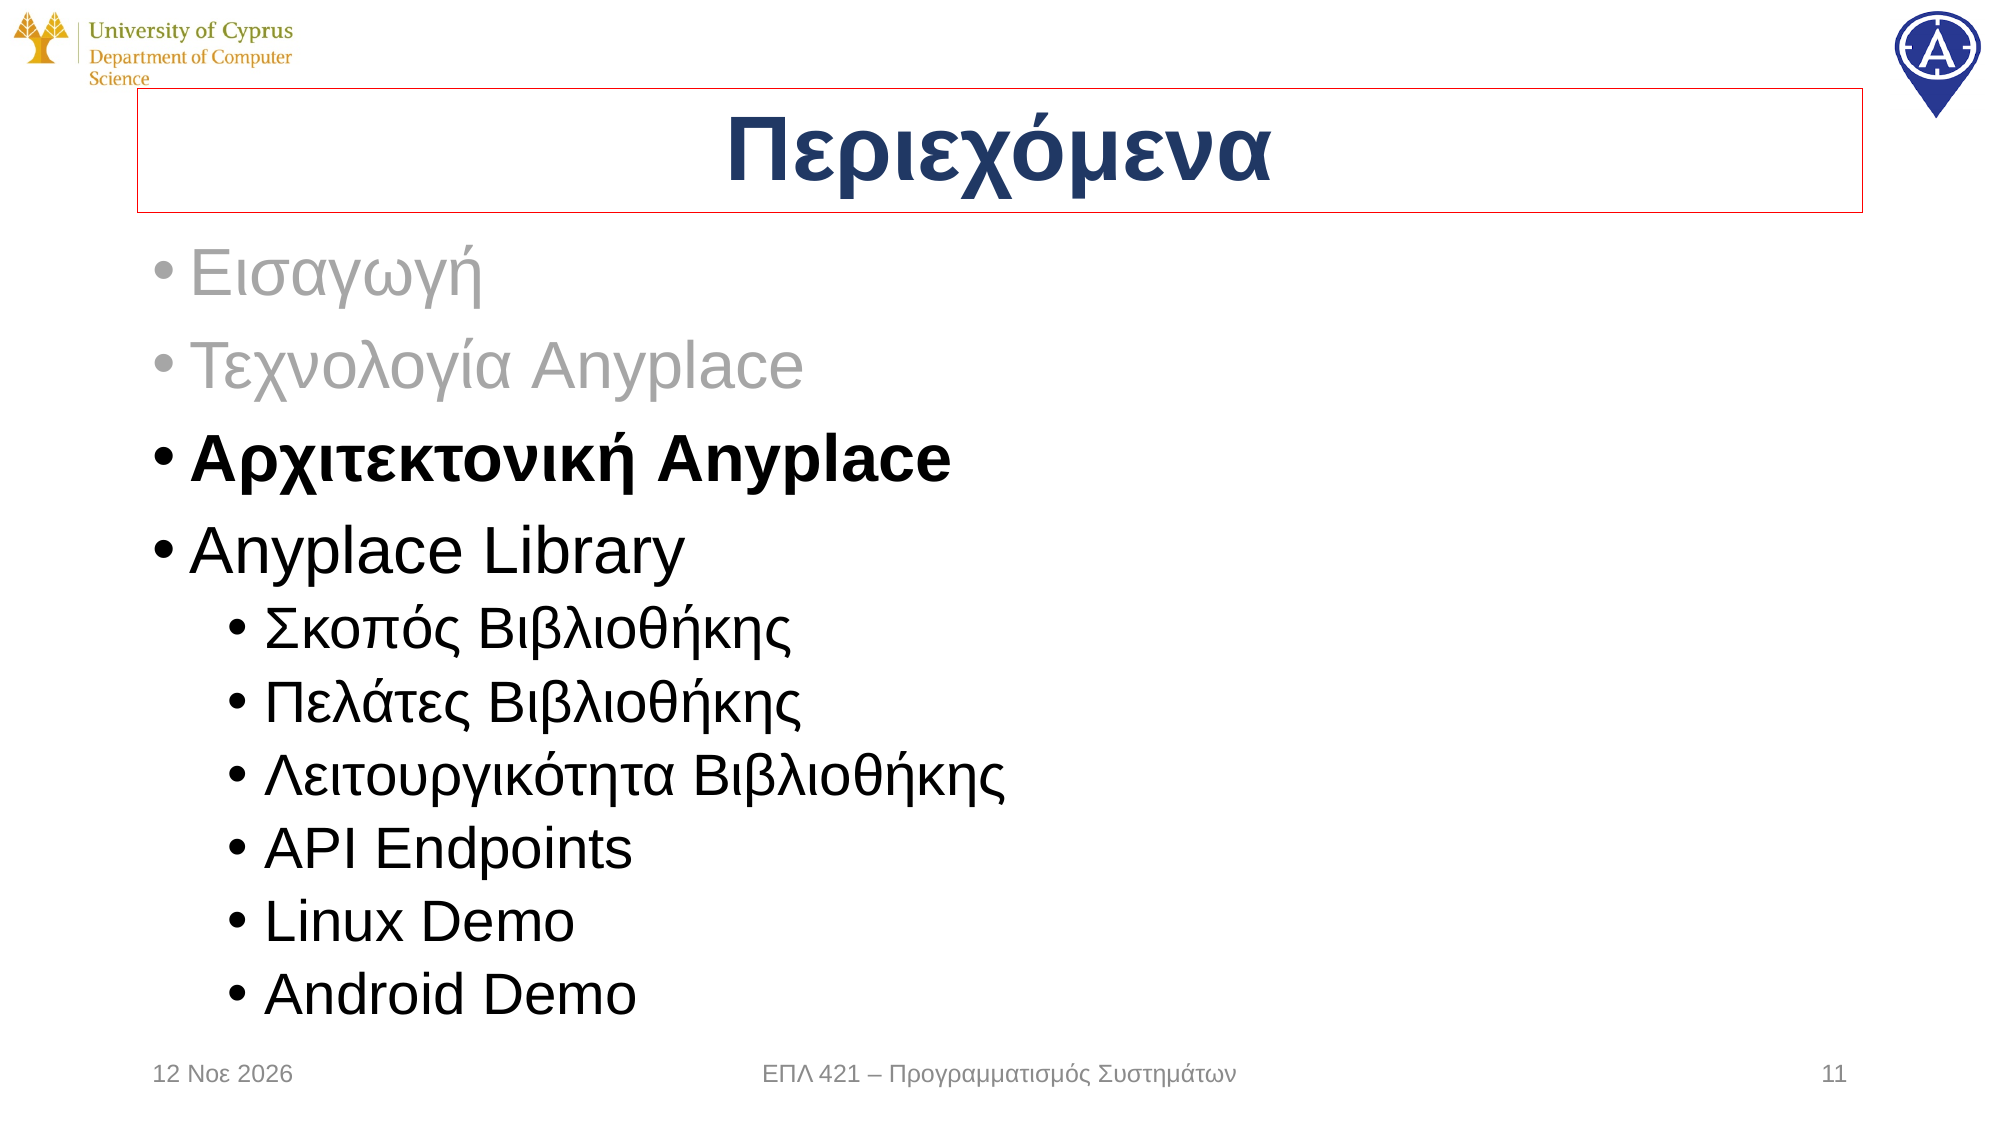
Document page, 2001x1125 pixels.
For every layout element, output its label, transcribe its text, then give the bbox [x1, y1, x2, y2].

slide_number 29-Νοε-19 [137, 1042, 588, 1103]
slide_number 11 [1412, 1042, 1863, 1103]
list Εισαγωγή Τεχνολογία Anyplace Αρχιτεκτονική Anyplace Anyplace Library Σκοπός Βιβλιοθήκης Πελάτες Βιβλιοθήκης Λειτουργικότητα Βιβλιοθήκης API Endpoints Linux Demo Android Demo [137, 230, 1863, 1072]
picture [1890, 8, 1985, 120]
title Περιεχόμενα [137, 88, 1863, 213]
footer ΕΠΛ 421 – Προγραμματισμός Συστημάτων [662, 1042, 1338, 1103]
picture [0, 0, 311, 111]
